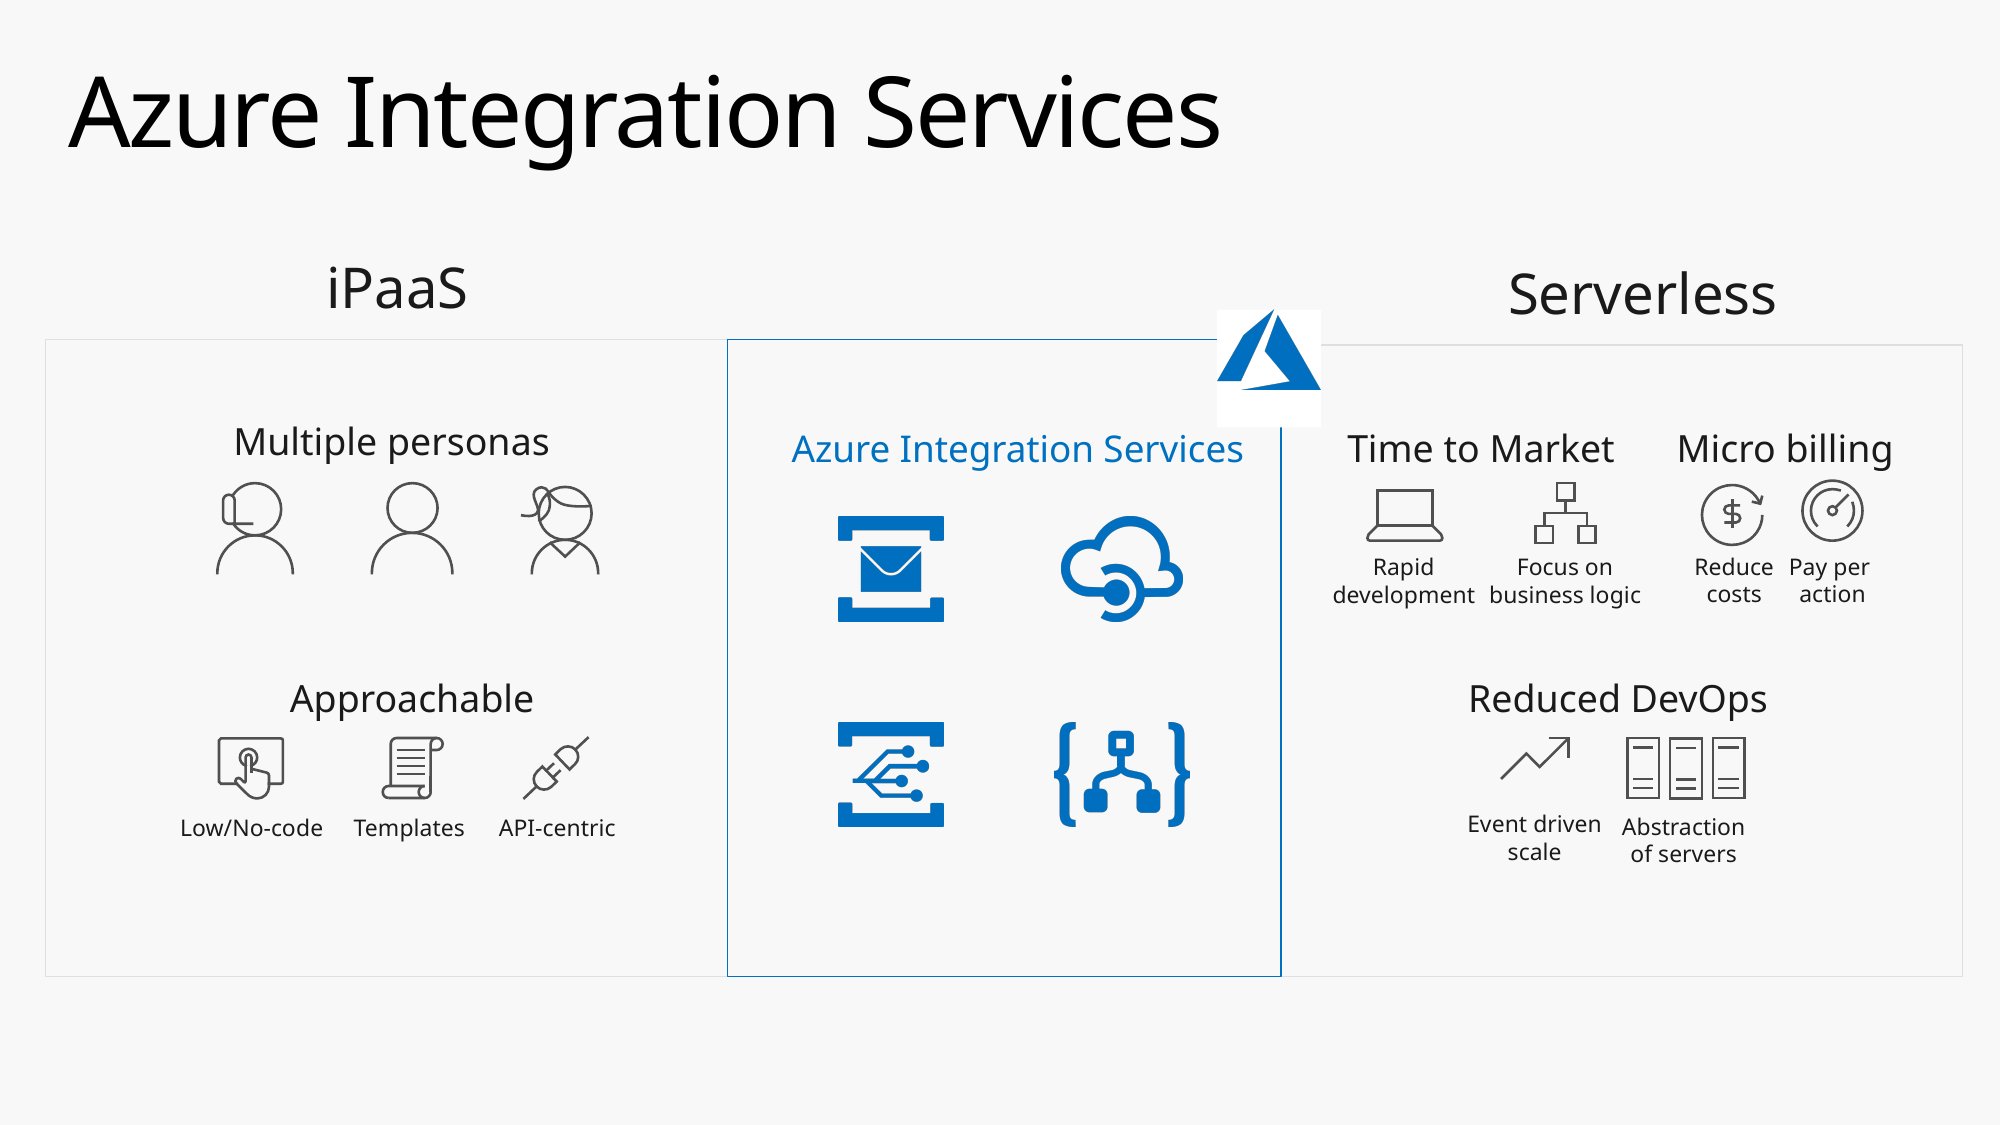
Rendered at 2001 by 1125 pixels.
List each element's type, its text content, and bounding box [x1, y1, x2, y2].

text_box [1367, 490, 1443, 541]
text_box Abstraction of servers [1607, 804, 1761, 875]
picture [838, 516, 945, 622]
text_box Serverless [1508, 258, 1778, 326]
text_box [1802, 480, 1863, 541]
text_box Focus on business logic [1489, 552, 1642, 608]
text_box [382, 738, 443, 799]
text_box Reduced DevOps [1468, 675, 1769, 721]
text_box Micro billing [1676, 425, 1894, 471]
text_box [217, 483, 293, 574]
text_box [371, 483, 453, 574]
text_box [1701, 485, 1763, 545]
text_box [1712, 738, 1745, 799]
text_box Pay per action [1788, 552, 1877, 608]
text_box [1627, 738, 1659, 799]
picture [1061, 516, 1183, 622]
text_box Time to Market [1347, 425, 1616, 471]
text_box Reduce costs [1694, 552, 1775, 608]
text_box Multiple personas [218, 410, 565, 471]
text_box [1216, 309, 1322, 428]
text_box Approachable [289, 675, 535, 721]
text_box [727, 339, 1282, 977]
text_box Low/No-code [165, 806, 339, 849]
text_box [522, 486, 599, 574]
text_box Rapid development [1332, 552, 1476, 608]
text_box Event driven scale [1452, 802, 1617, 872]
text_box [555, 738, 588, 770]
picture [1053, 721, 1190, 828]
text_box [1501, 738, 1569, 779]
text_box Azure Integration Services [776, 418, 1260, 477]
text_box [218, 738, 283, 799]
picture [838, 721, 945, 828]
text_box [45, 339, 727, 977]
text_box Templates [339, 806, 480, 849]
title Azure Integration Services [44, 47, 1957, 196]
text_box [1282, 344, 1963, 977]
text_box [1535, 483, 1596, 544]
text_box API-centric [483, 806, 631, 849]
text_box iPaaS [326, 251, 469, 320]
text_box [524, 764, 560, 799]
text_box [1670, 738, 1702, 799]
